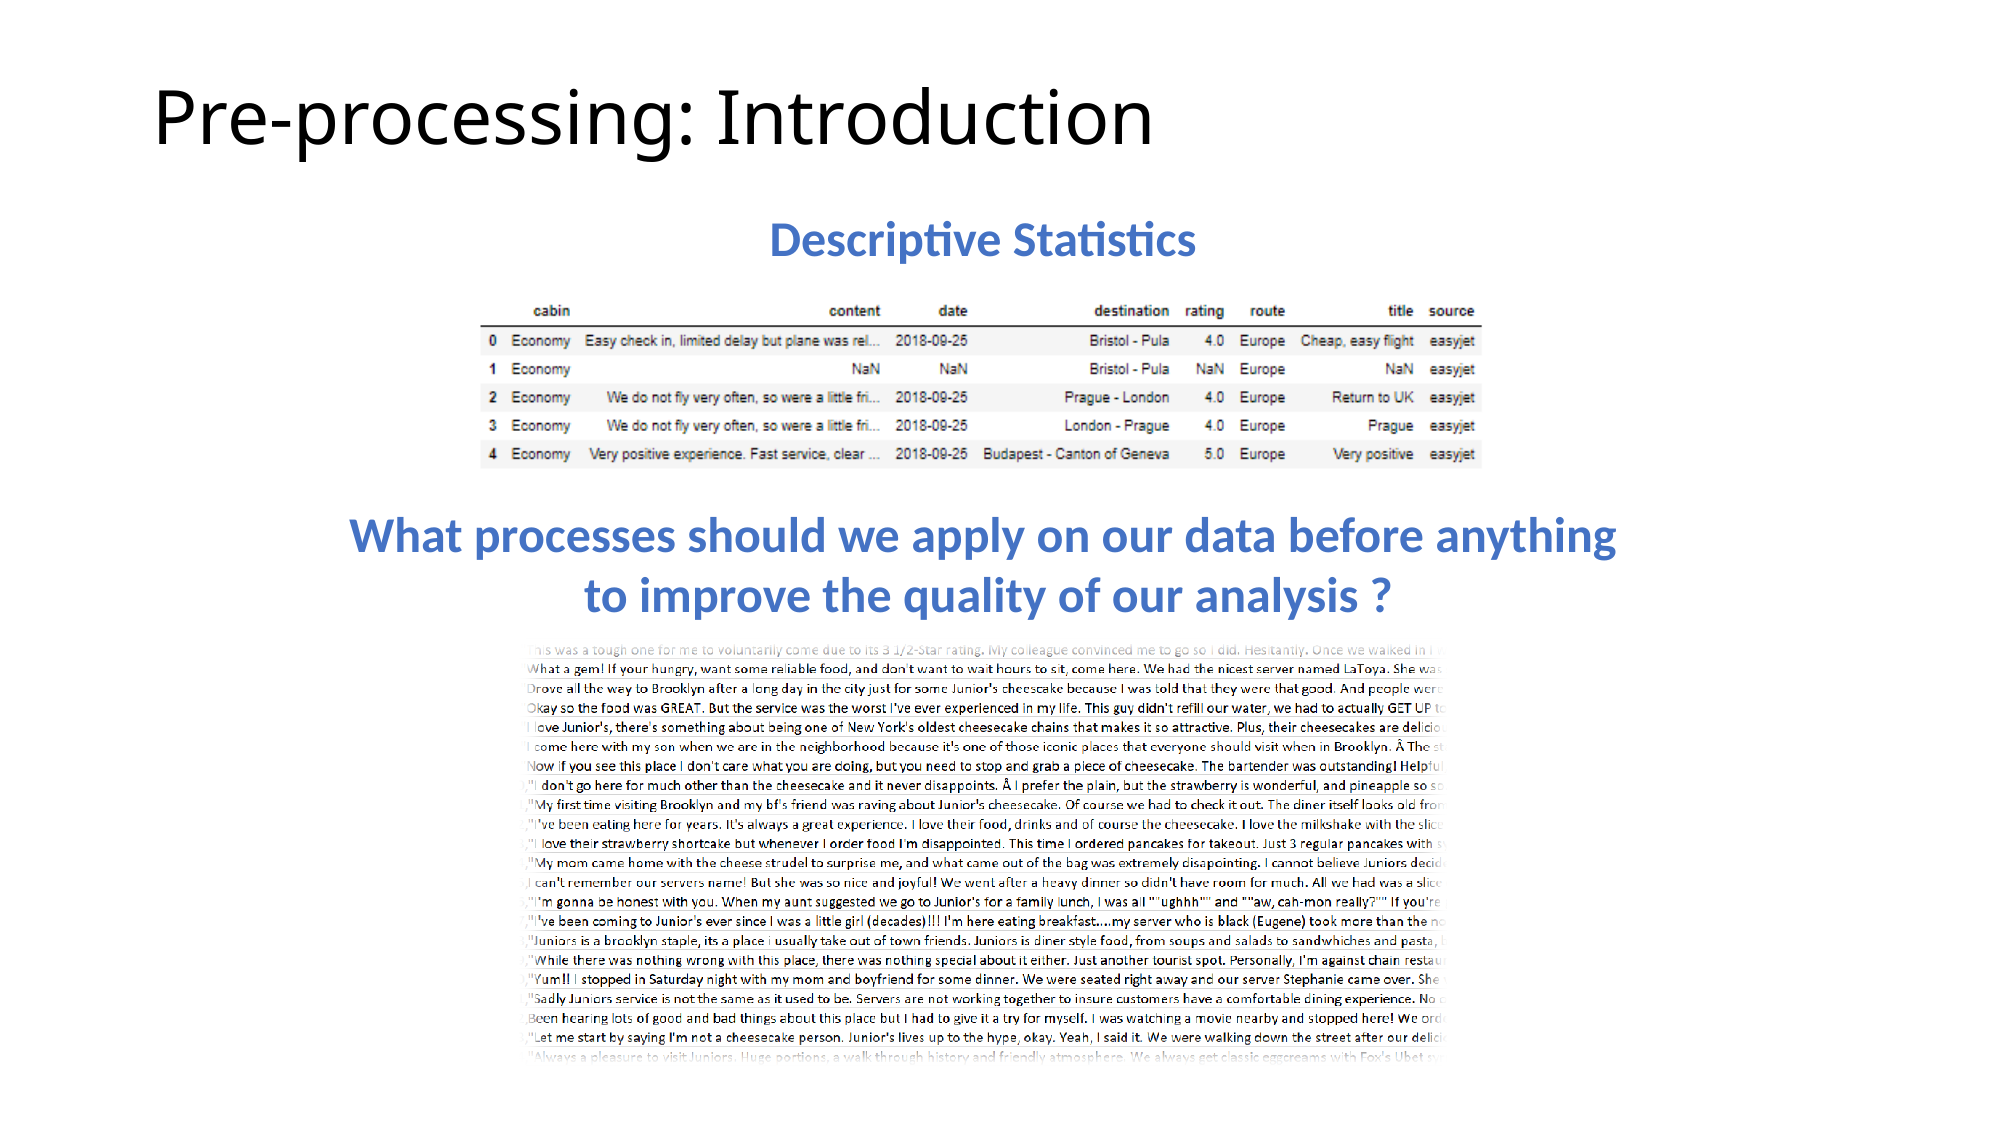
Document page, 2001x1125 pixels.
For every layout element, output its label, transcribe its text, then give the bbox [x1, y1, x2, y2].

picture [519, 638, 1447, 1066]
title Pre-processing: Introduction [137, 59, 1863, 179]
picture [473, 291, 1493, 475]
text_box What processes should we apply on our data before anything to improve the quality of our analysis ? [26, 506, 1940, 619]
text_box Descriptive Statistics [26, 179, 1940, 292]
